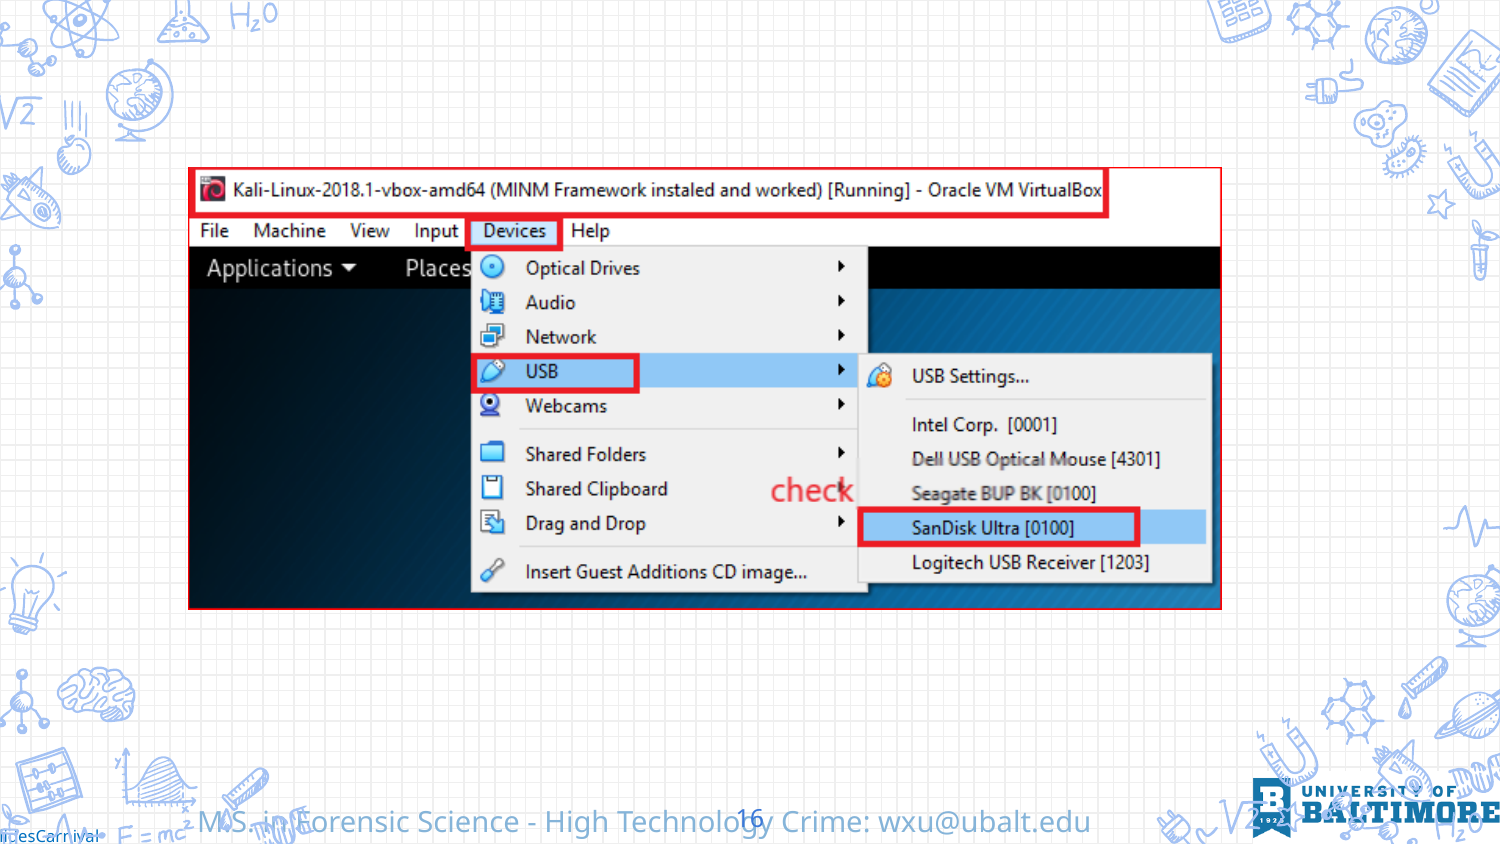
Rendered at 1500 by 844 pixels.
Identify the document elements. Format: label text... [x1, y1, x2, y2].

picture [1481, 771, 1489, 788]
picture [1479, 779, 1483, 790]
picture [1388, 823, 1396, 835]
picture [1408, 786, 1417, 792]
picture [1471, 771, 1479, 786]
picture [1253, 771, 1500, 844]
picture [1354, 819, 1361, 827]
picture [188, 167, 1222, 610]
picture [1405, 773, 1430, 800]
picture [1342, 796, 1349, 806]
picture [1375, 780, 1390, 791]
picture [1381, 771, 1421, 792]
picture [1283, 771, 1308, 783]
slide_number 16 [705, 796, 795, 844]
